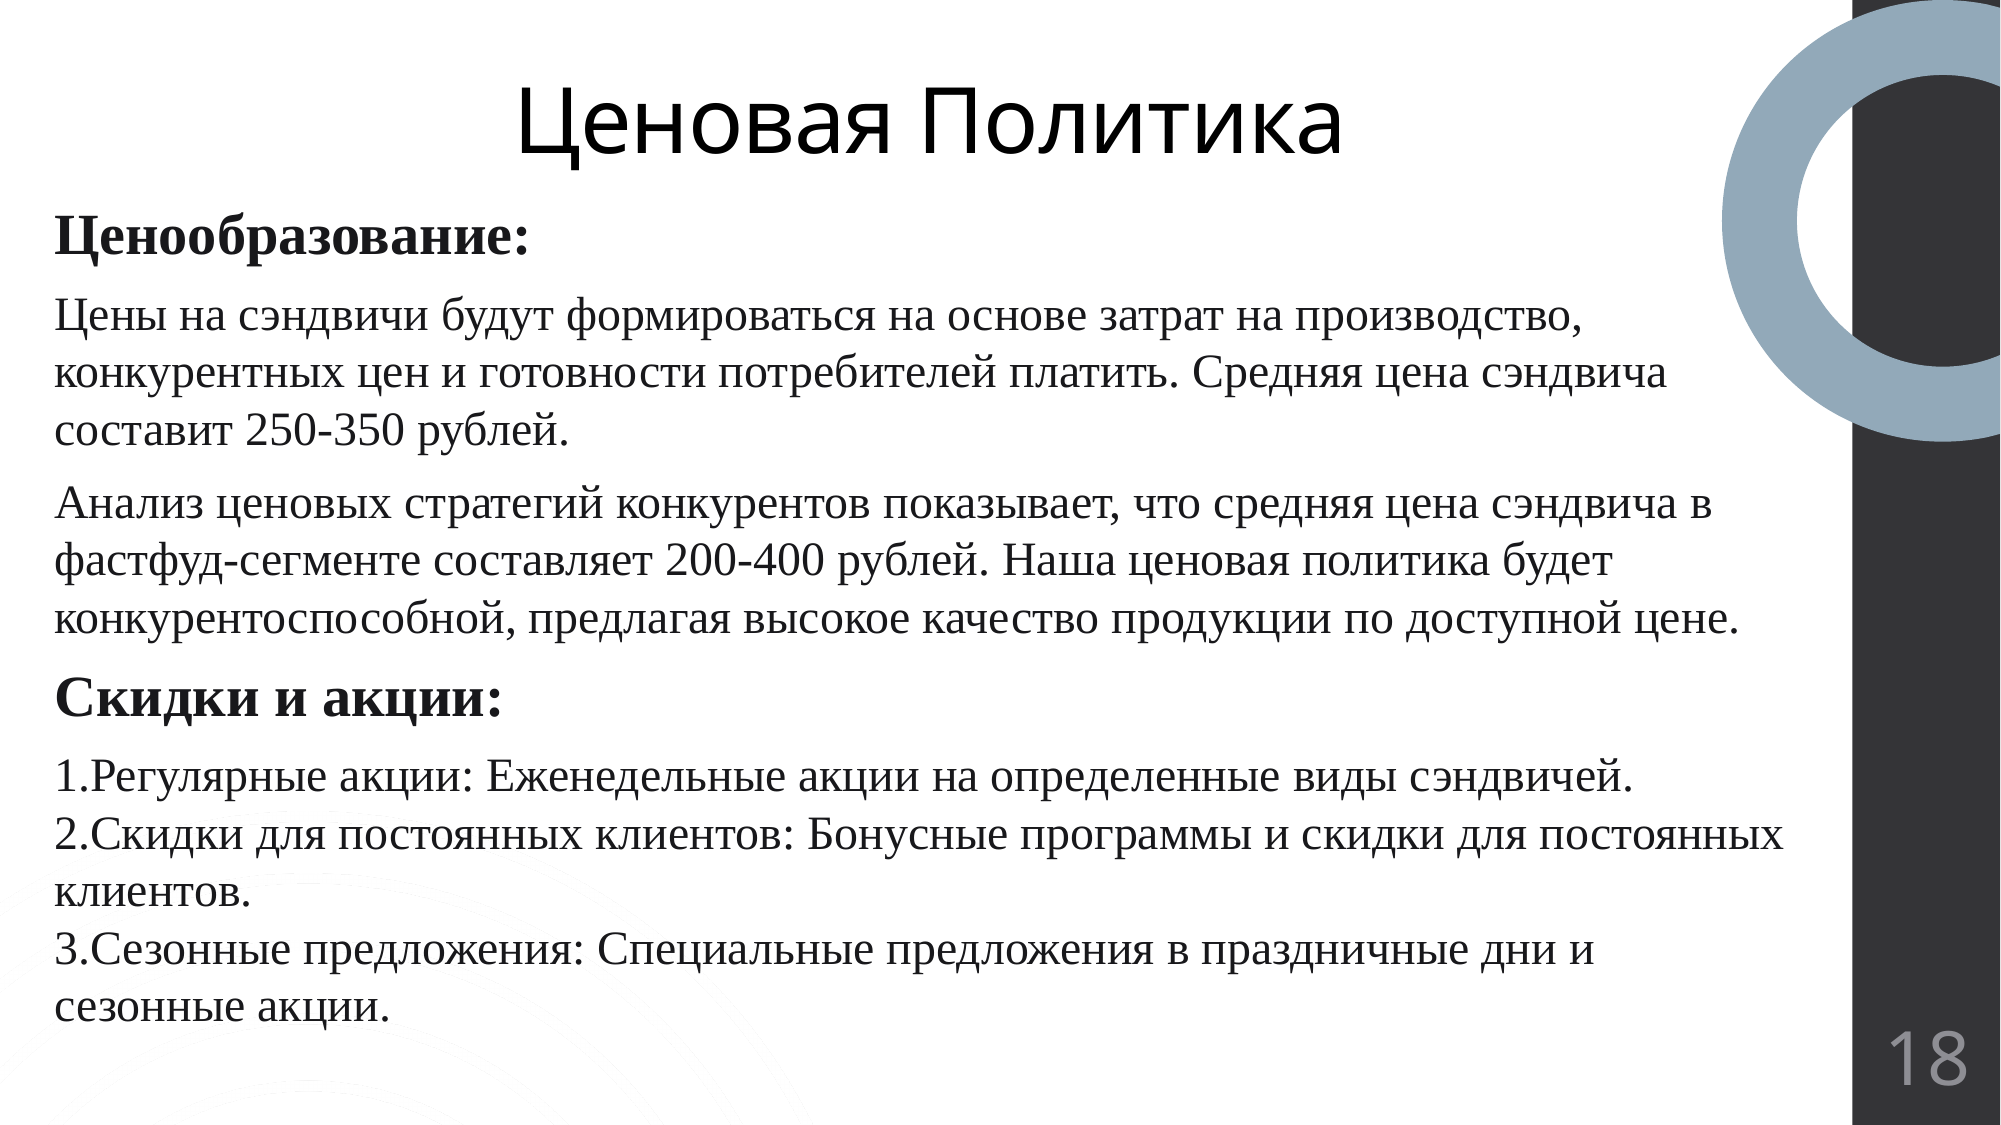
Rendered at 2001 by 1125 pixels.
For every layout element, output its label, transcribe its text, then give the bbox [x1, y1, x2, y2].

picture [0, 811, 871, 1125]
title Ценовая Политика [513, 15, 1381, 173]
slide_number 18 [1852, 1012, 2000, 1110]
text_box Ценообразование: Цены на сэндвичи будут формироваться на основе затрат на производство, конкурентных цен и готовности потребителей платить. Средняя цена сэндвича составит 250-350 рублей. Анализ ценовых стратегий конкурентов показывает, что средняя цена сэндвича в фастфуд-сегменте составляет 200-400 рублей. Наша ценовая политика будет конкурентоспособной, предлагая высокое качество продукции по доступной цене. Скидки и акции: Регулярные акции: Еженедельные акции на определенные виды сэндвичей. Скидки для постоянных клиентов: Бонусные программы и скидки для постоянных клиентов. Сезонные предложения: Специальные предложения в праздничные дни и сезонные акции. [39, 189, 1806, 1039]
